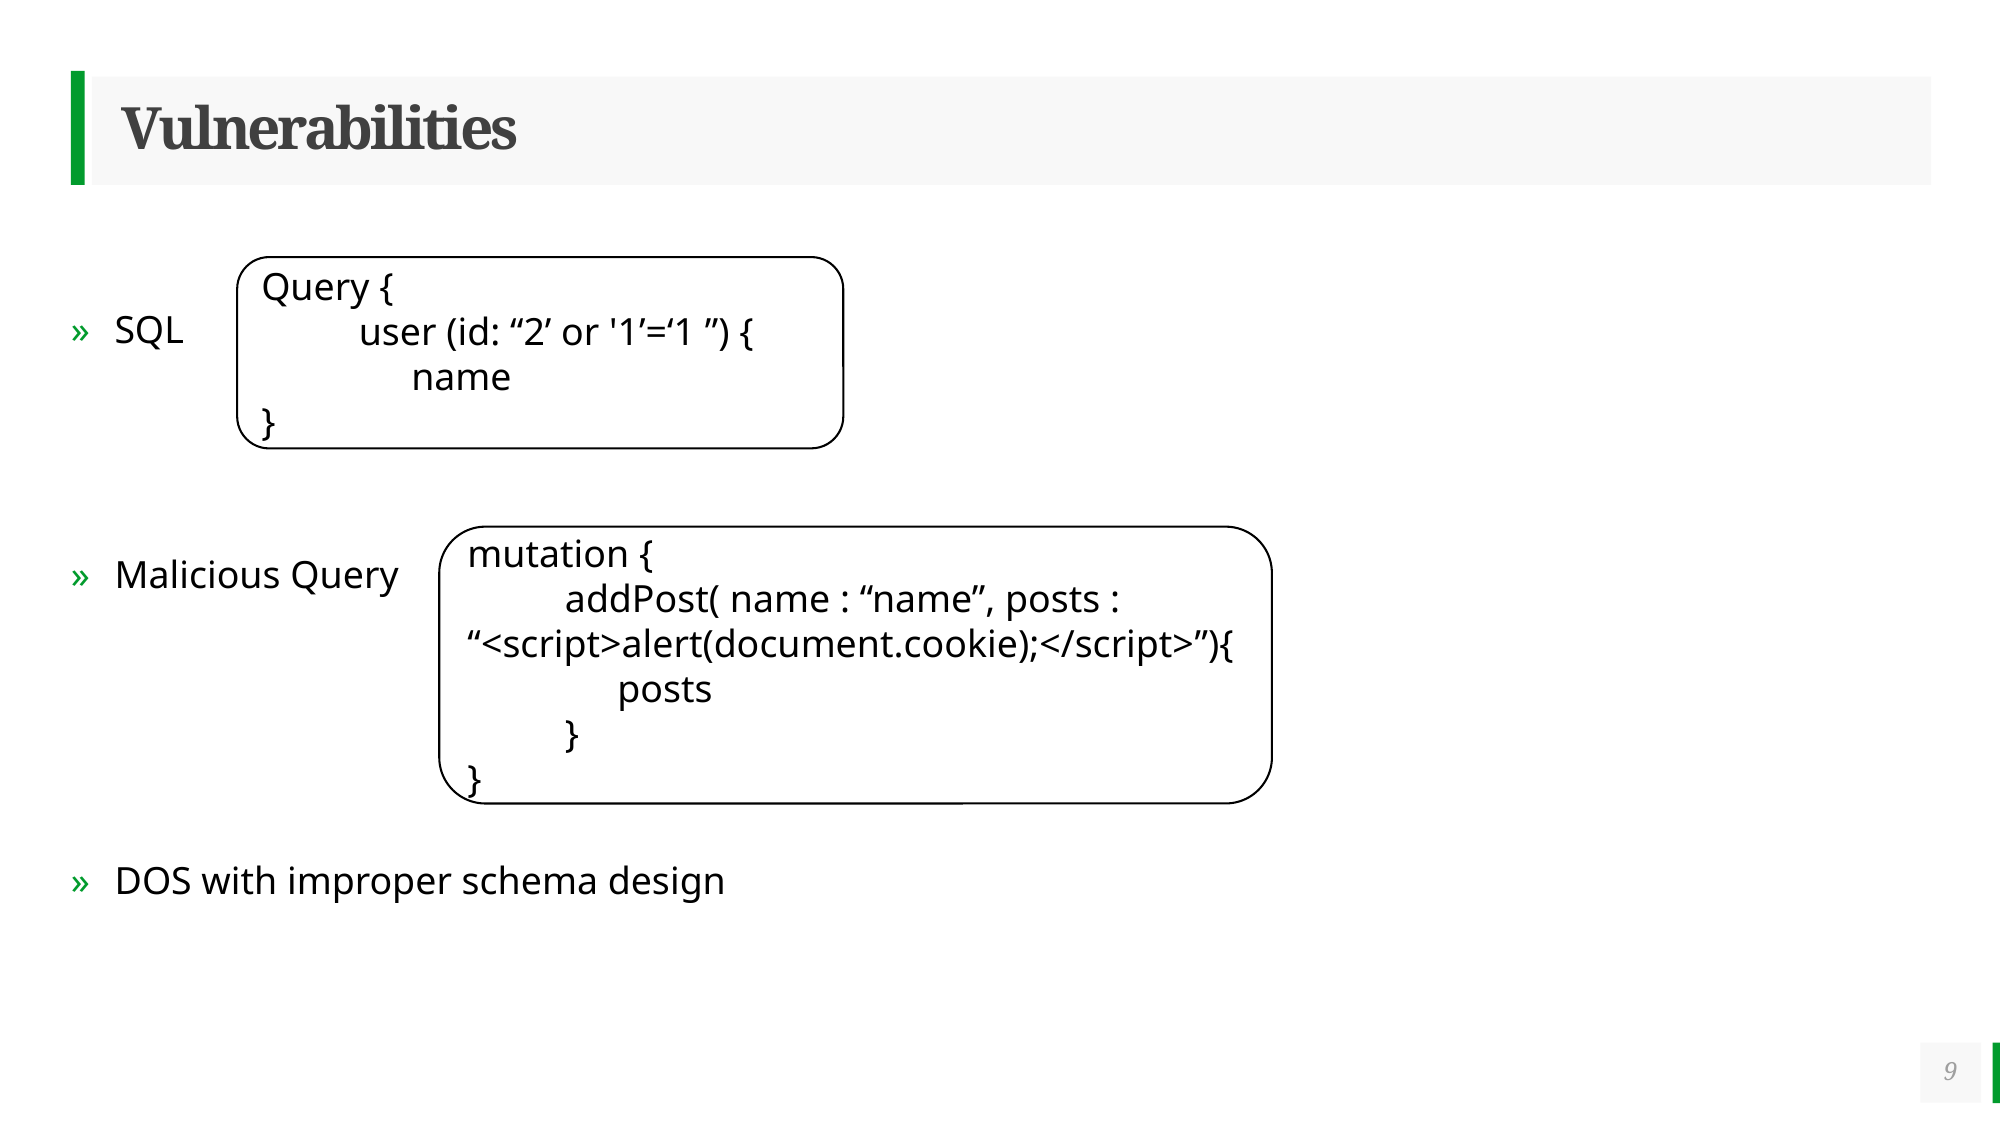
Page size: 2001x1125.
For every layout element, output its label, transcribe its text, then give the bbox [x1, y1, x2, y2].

text_box mutation { addPost( name : “name”, posts : “<script>alert(document.cookie);</script>”){ posts } } [438, 525, 1273, 805]
title Vulnerabilities [91, 76, 1932, 185]
text_box Query { user (id: “2’ or '1’=‘1 ”) { name } [236, 256, 845, 450]
list SQL Malicious Query DOS with improper schema design [70, 244, 1932, 1030]
slide_number 9 [1920, 1042, 1982, 1103]
